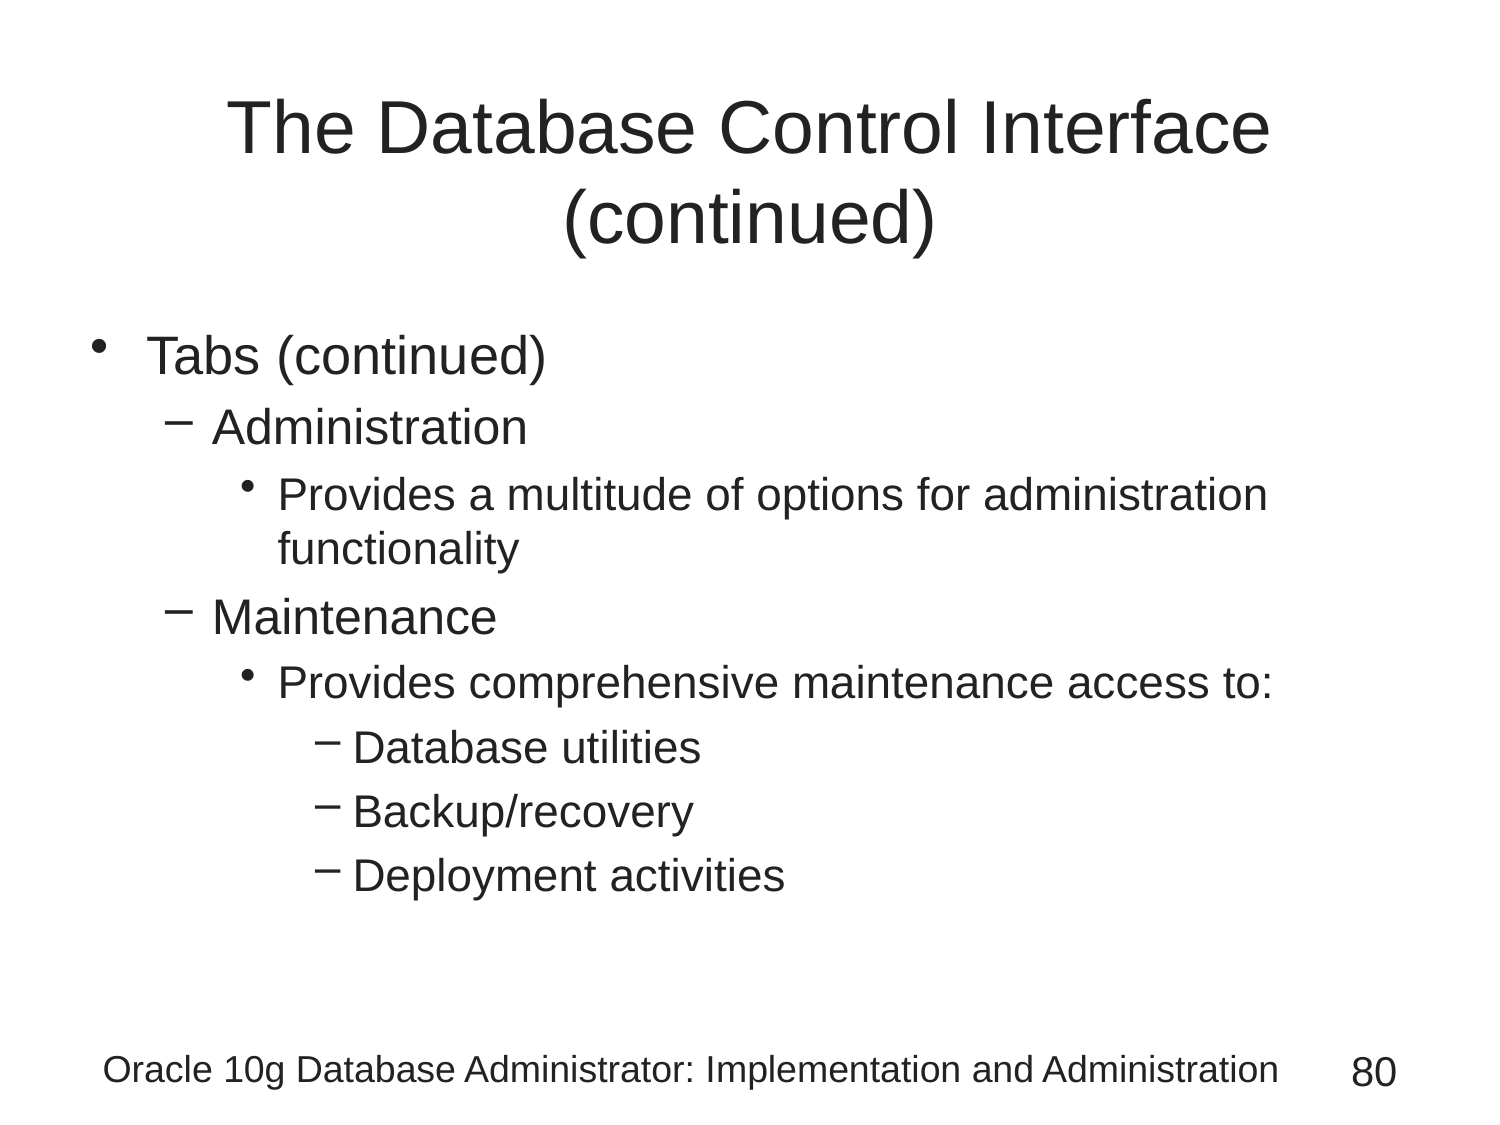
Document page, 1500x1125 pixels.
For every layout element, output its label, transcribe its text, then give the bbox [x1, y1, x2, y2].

list Tabs (continued) Administration Provides a multitude of options for administration functionality Maintenance Provides comprehensive maintenance access to: Database utilities Backup/recovery Deployment activities [74, 312, 1426, 1026]
slide_number 80 [1074, 1037, 1413, 1101]
footer Oracle 10g Database Administrator: Implementation and Administration [87, 1037, 1074, 1101]
title The Database Control Interface (continued) [87, 62, 1413, 276]
